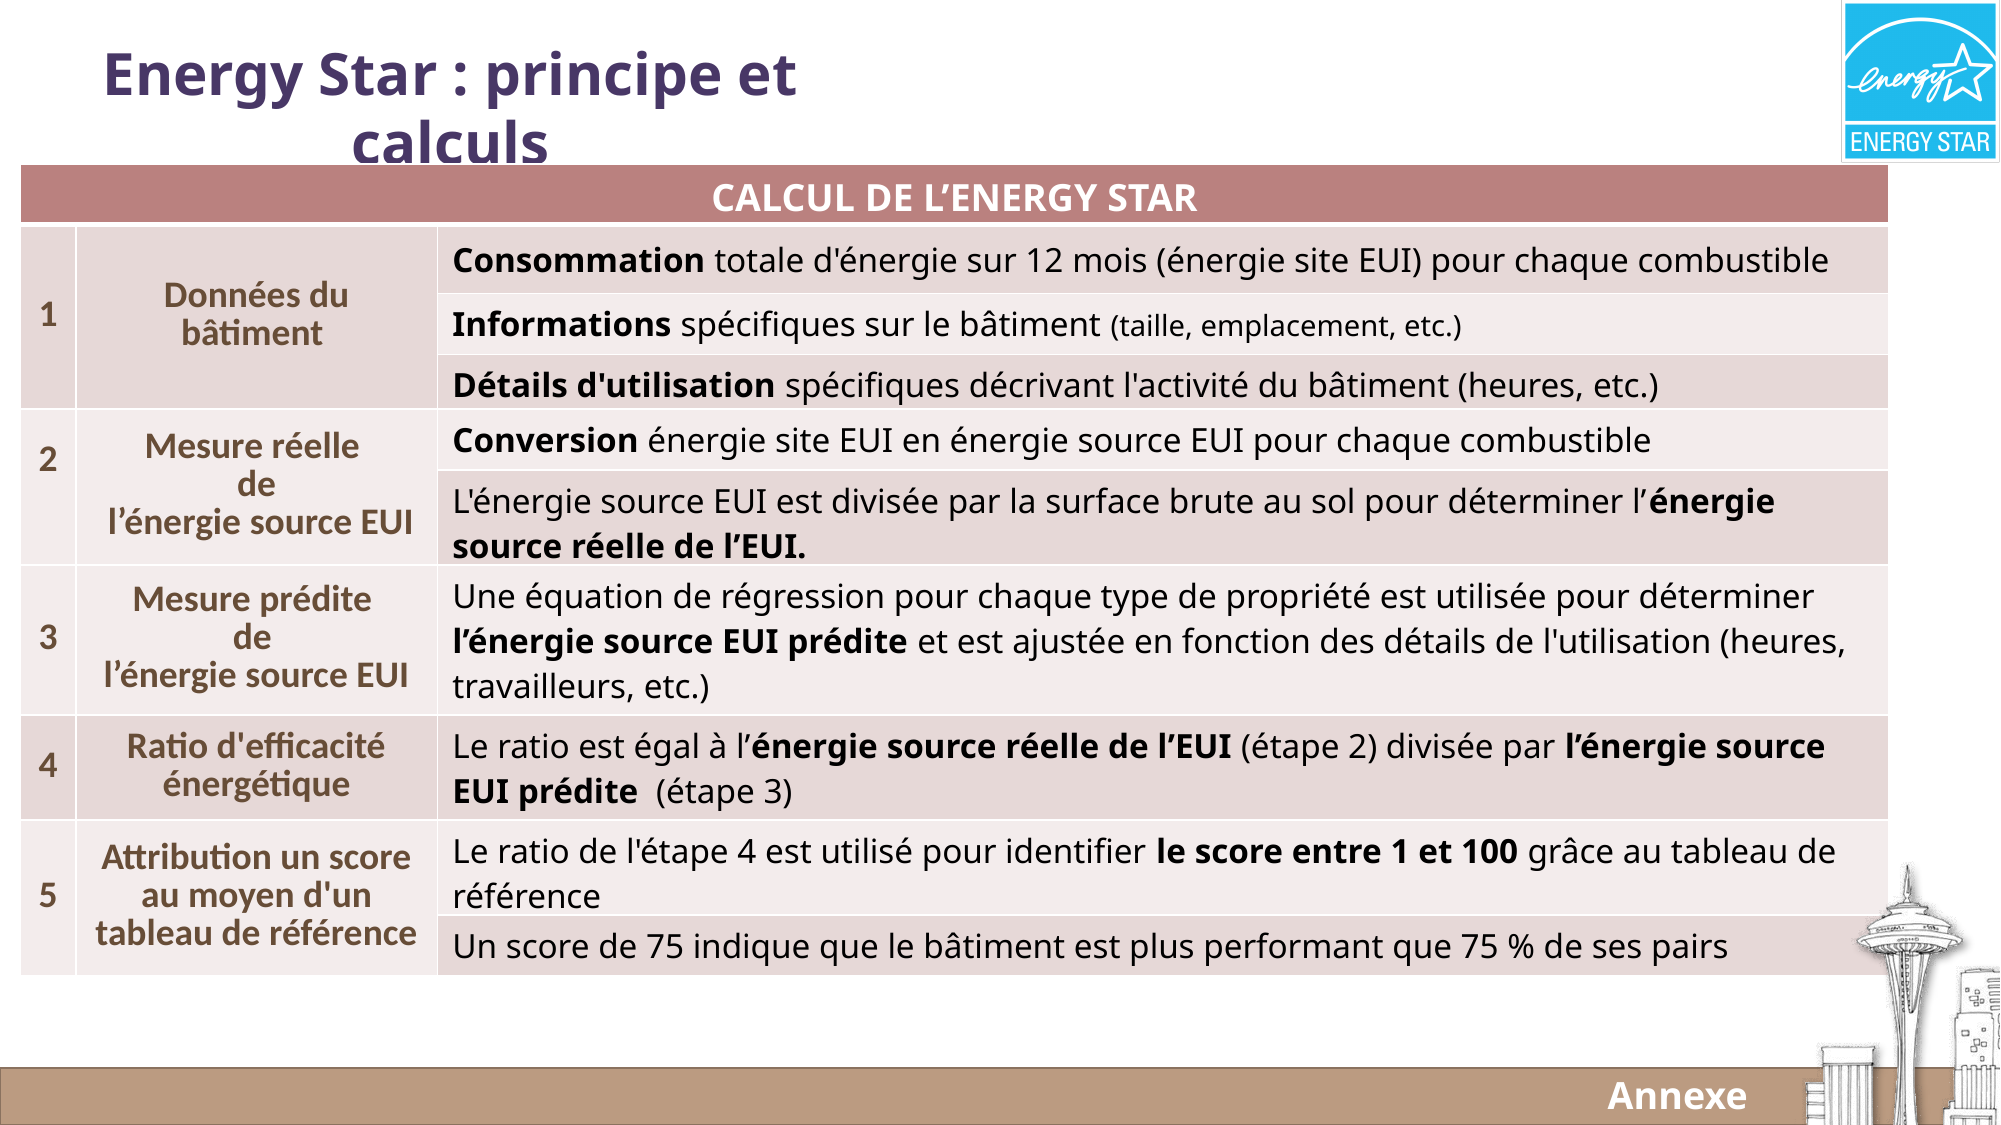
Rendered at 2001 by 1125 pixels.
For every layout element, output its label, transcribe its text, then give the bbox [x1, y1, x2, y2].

table_cell 1 [21, 227, 75, 408]
text_box Annexe [1592, 1064, 1768, 1125]
table_cell Attribution un score au moyen d'un tableau de référence [77, 821, 437, 975]
table_cell Consommation totale d'énergie sur 12 mois (énergie site EUI) pour chaque combustible [438, 227, 1888, 293]
table_cell Une équation de régression pour chaque type de propriété est utilisée pour déterminer l’énergie source EUI prédite et est ajustée en fonction des détails de l'utilisation (heures, travailleurs, etc.) [438, 566, 1888, 714]
table_header CALCUL DE L’ENERGY STAR [21, 165, 1888, 222]
table_cell 5 [21, 821, 75, 975]
table_cell 4 [21, 716, 75, 819]
table_cell 2 [21, 410, 75, 564]
table_cell Ratio d'efficacité énergétique [77, 716, 437, 819]
table_cell Détails d'utilisation spécifiques décrivant l'activité du bâtiment (heures, etc.) [438, 355, 1888, 408]
table_cell Données du bâtiment [77, 227, 437, 408]
picture [1768, 861, 2000, 1125]
table_cell Un score de 75 indique que le bâtiment est plus performant que 75 % de ses pairs [438, 916, 1766, 975]
table_cell Mesure prédite de l’énergie source EUI [77, 566, 437, 714]
text_box [0, 1067, 1592, 1125]
picture [1841, 0, 2000, 163]
table_cell L'énergie source EUI est divisée par la surface brute au sol pour déterminer l’énergie source réelle de l’EUI. [438, 471, 1888, 564]
table_cell Le ratio est égal à l’énergie source réelle de l’EUI (étape 2) divisée par l’énergie source EUI prédite (étape 3) [438, 716, 1888, 819]
table_cell Informations spécifiques sur le bâtiment (taille, emplacement, etc.) [438, 294, 1888, 354]
table_cell Conversion énergie site EUI en énergie source EUI pour chaque combustible [438, 410, 1888, 469]
table_cell Mesure réelle de l’énergie source EUI [77, 410, 437, 564]
table_cell 3 [21, 566, 75, 714]
text_box Energy Star : principe et calculs [0, 29, 916, 254]
table_cell Le ratio de l'étape 4 est utilisé pour identifier le score entre 1 et 100 grâce au tableau de référence [438, 821, 1888, 914]
